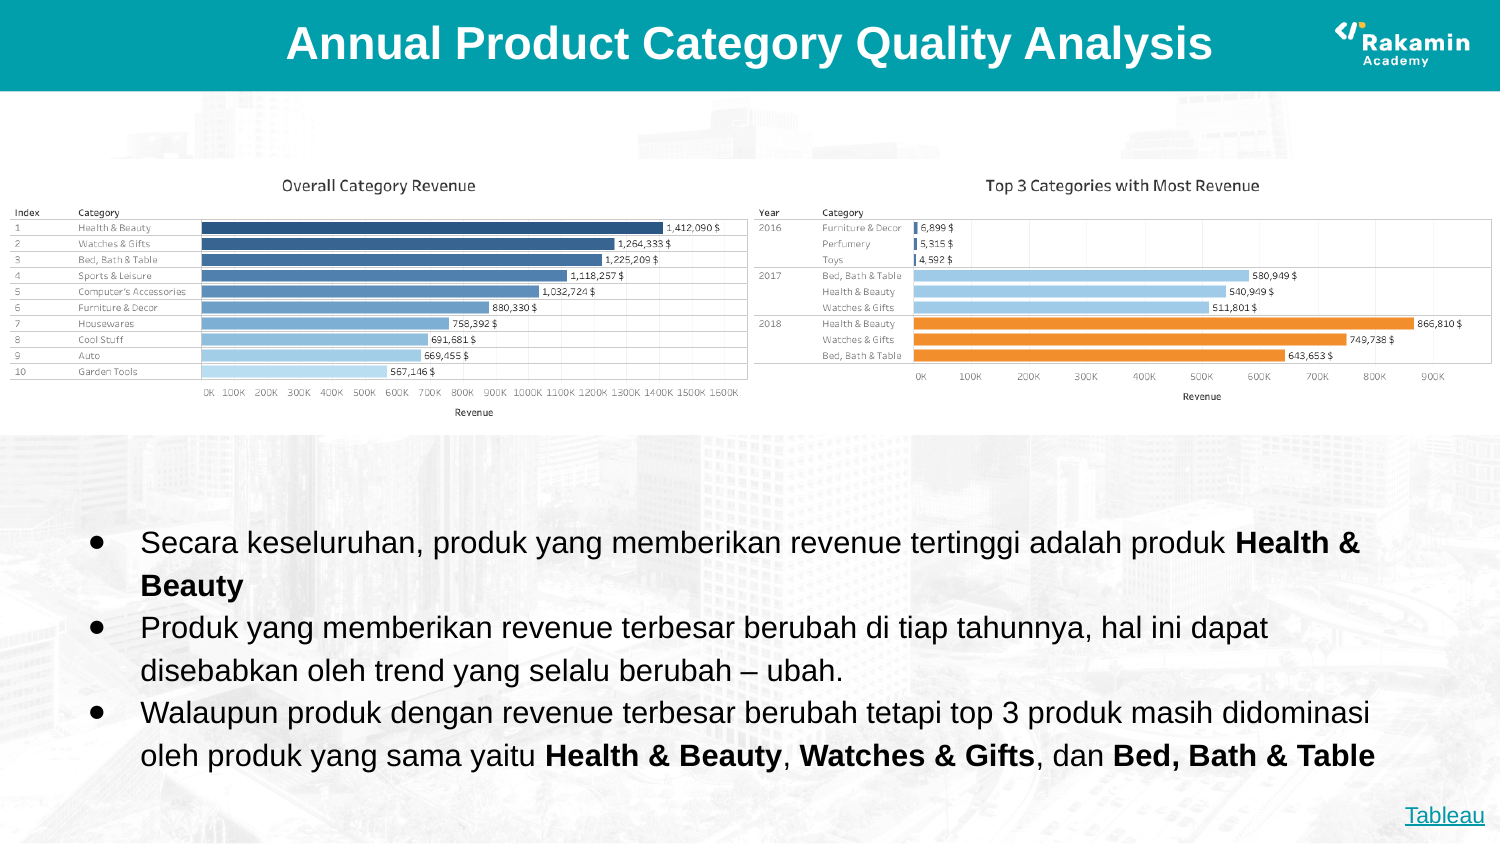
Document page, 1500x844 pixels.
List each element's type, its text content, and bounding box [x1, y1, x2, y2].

title Annual Product Category Quality Analysis [51, 0, 1449, 92]
text_box Tableau [763, 757, 1500, 843]
list Secara keseluruhan, produk yang memberikan revenue tertinggi adalah produk Health & Beauty Produk yang memberikan revenue terbesar berubah di tiap tahunnya, hal ini dapat disebabkan oleh trend yang selalu berubah – ubah. Walaupun produk dengan revenue terbesar berubah tetapi top 3 produk masih didominasi oleh produk yang sama yaitu Health & Beauty, Watches & Gifts, dan Bed, Bath & Table [51, 501, 1449, 791]
picture [0, 0, 1500, 844]
